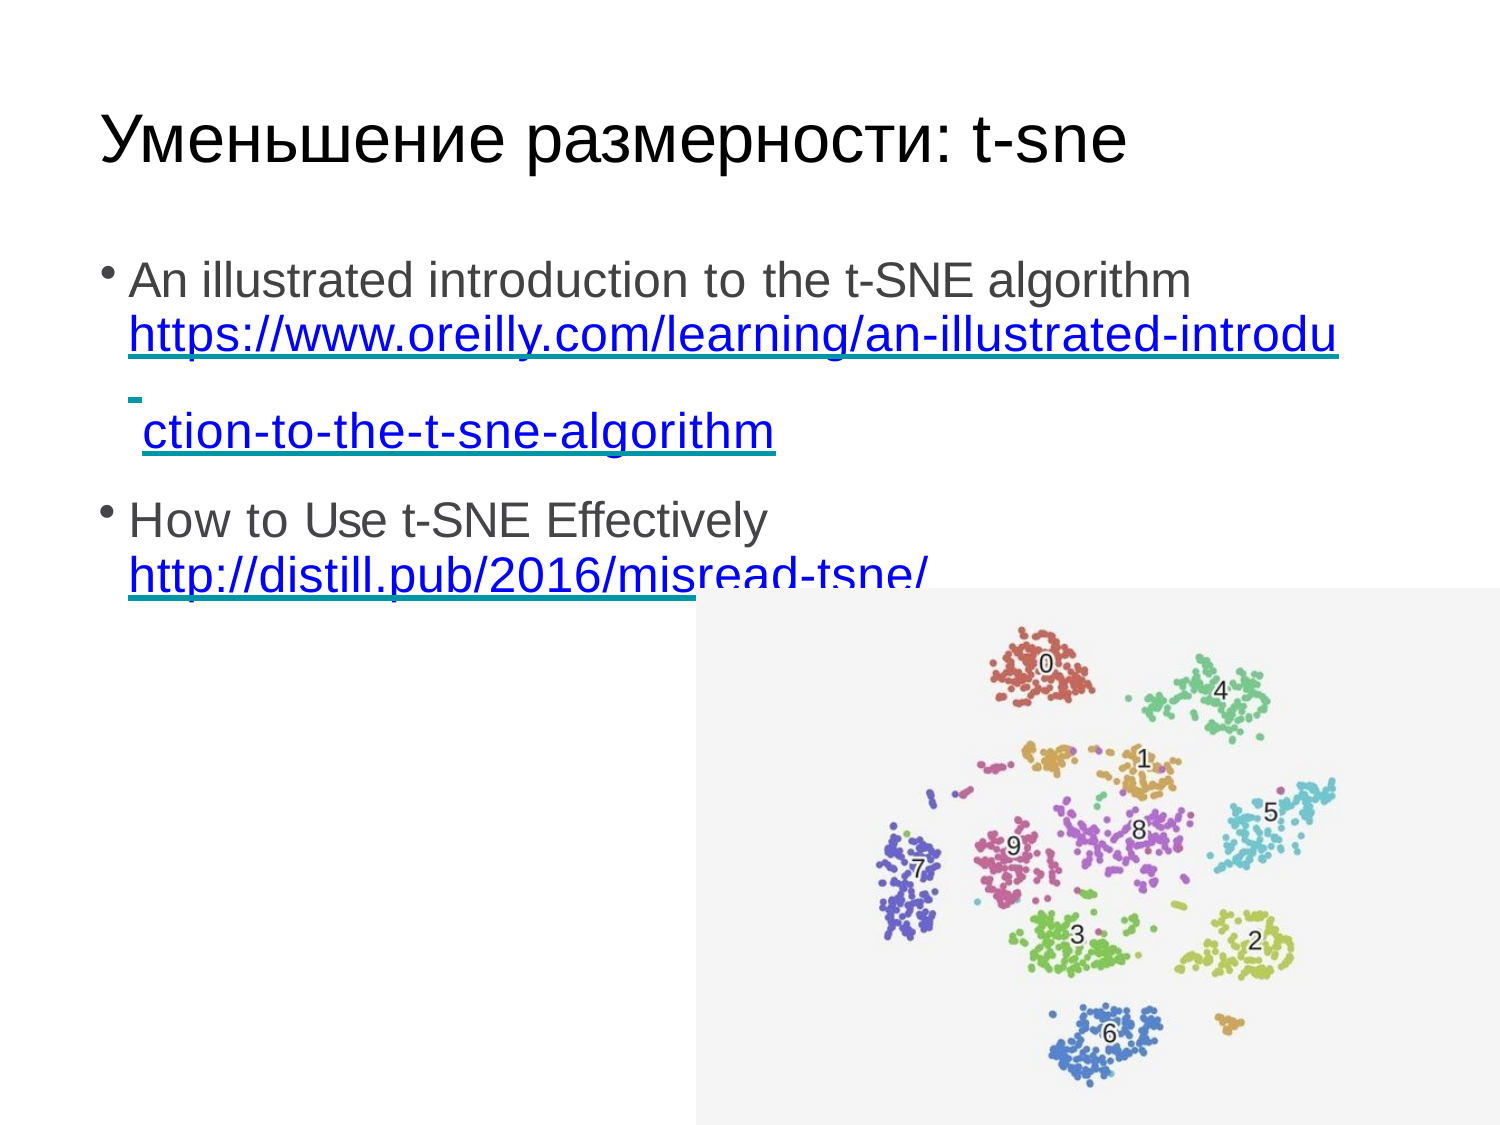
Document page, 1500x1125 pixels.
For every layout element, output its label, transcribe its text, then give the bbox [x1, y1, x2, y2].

text_box An illustrated introduction to the t-SNE algorithm https://www.oreilly.com/learning/an-illustrated-introdu ction-to-the-t-sne-algorithm How to Use t-SNE Effectively http://distill.pub/2016/misread-tsne/ [96, 246, 1354, 560]
picture [695, 588, 1500, 1125]
title Уменьшение размерности: t-sne [97, 91, 1134, 246]
